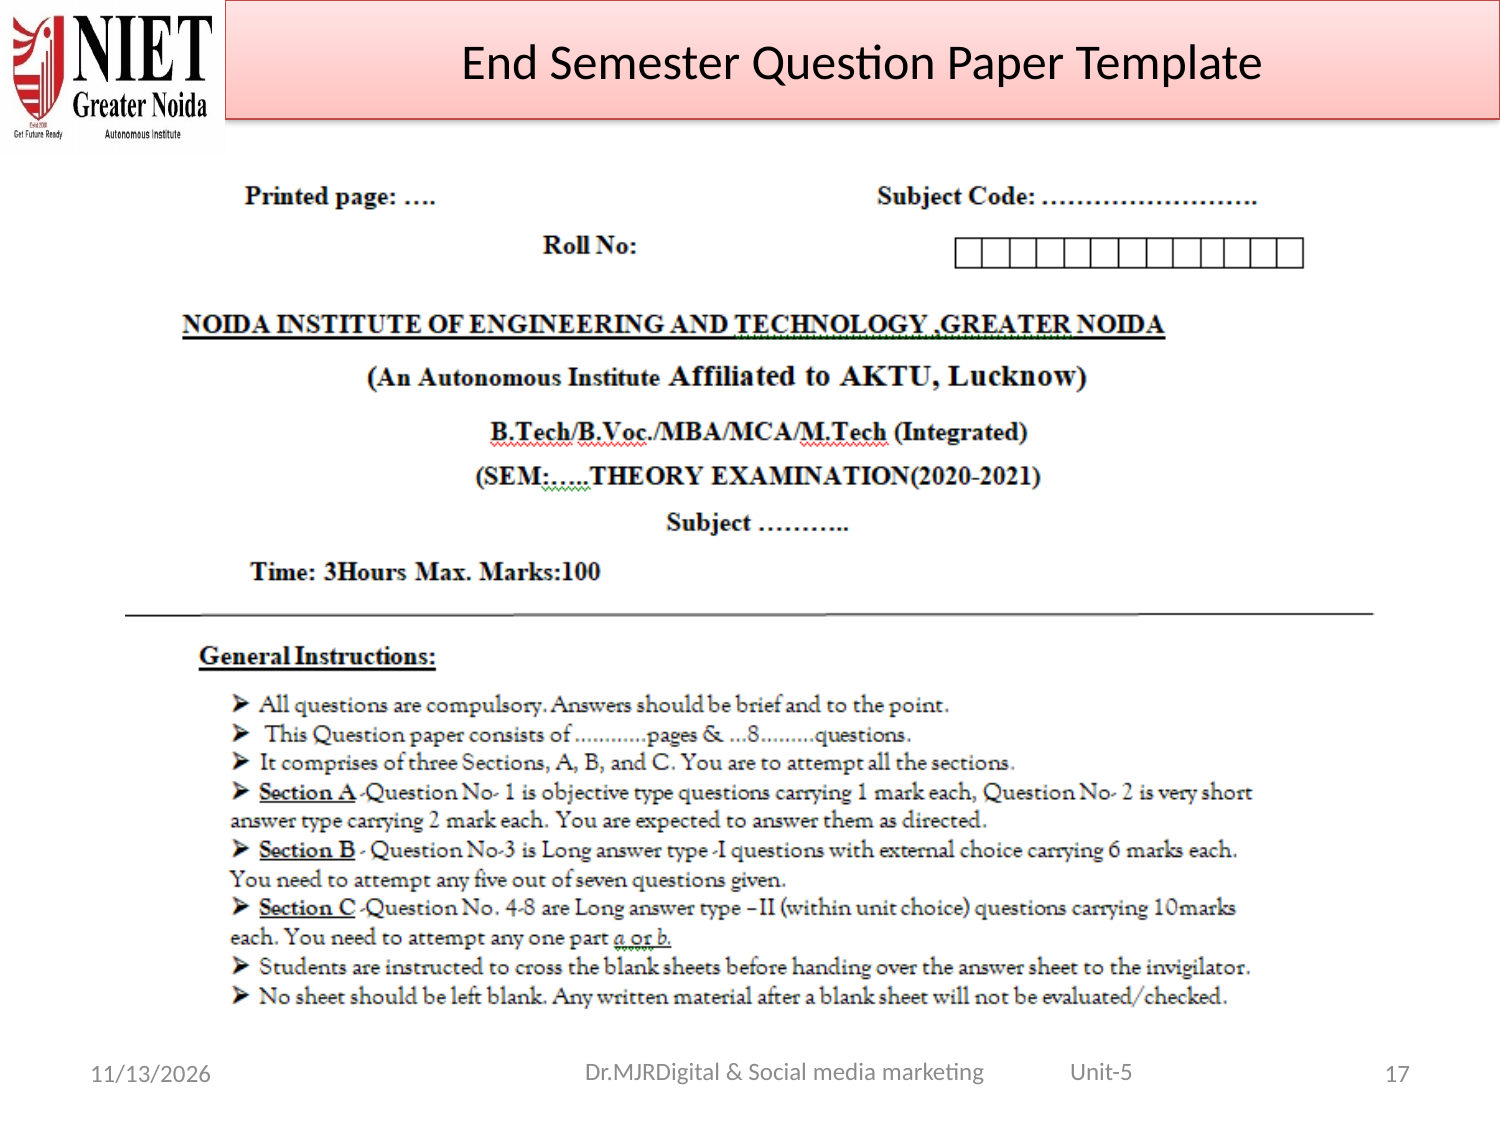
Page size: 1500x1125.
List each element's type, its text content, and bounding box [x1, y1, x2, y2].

picture [0, 0, 226, 156]
slide_number 17 [1074, 1042, 1425, 1103]
footer Dr.MJRDigital & Social media marketing Unit-5 [512, 1037, 1213, 1103]
text_box End Semester Question Paper Template [226, 0, 1500, 120]
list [124, 174, 1376, 1024]
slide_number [75, 1042, 425, 1103]
